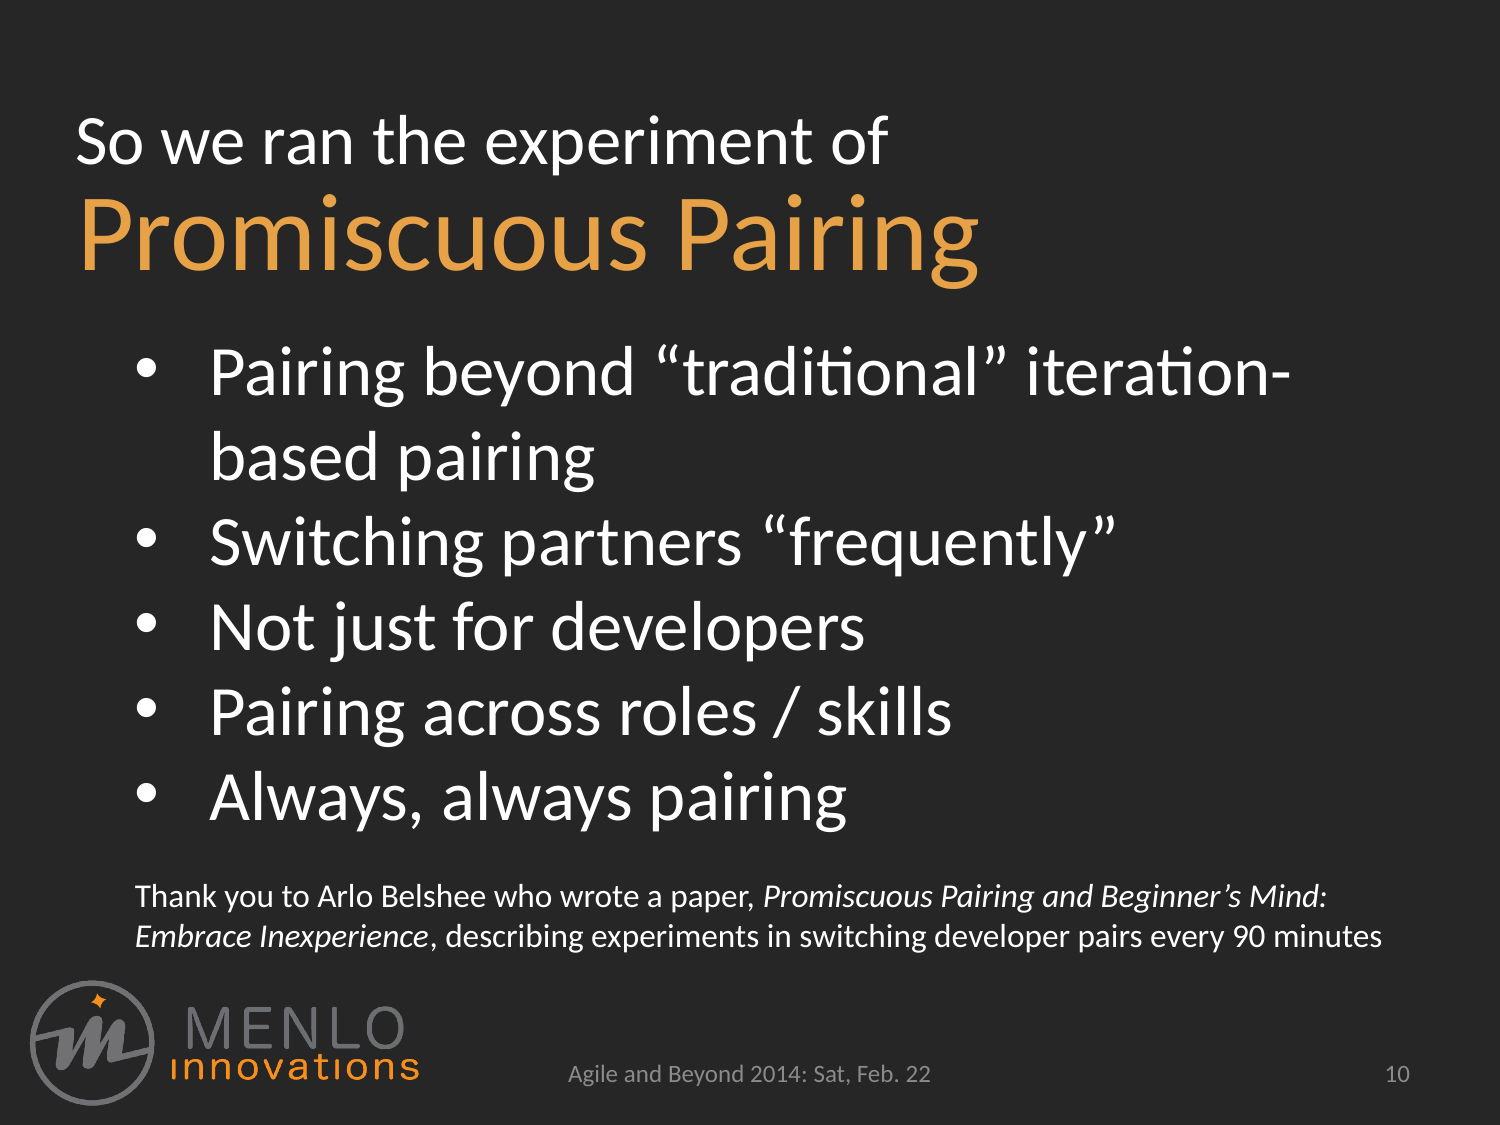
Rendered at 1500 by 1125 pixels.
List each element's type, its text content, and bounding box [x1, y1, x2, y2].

slide_number 10 [1074, 1042, 1425, 1103]
picture [24, 974, 425, 1111]
footer Agile and Beyond 2014: Sat, Feb. 22 [512, 1042, 988, 1103]
text_box So we ran the experiment of [74, 93, 928, 163]
text_box Pairing beyond “traditional” iteration-based pairing Switching partners “frequently” Not just for developers Pairing across roles / skills Always, always pairing Thank you to Arlo Belshee who wrote a paper, Promiscuous Pairing and Beginner’s Mind: Embrace Inexperience, describing experiments in switching developer pairs every 90 minutes [134, 324, 1451, 1007]
title Promiscuous Pairing [41, 152, 1500, 300]
